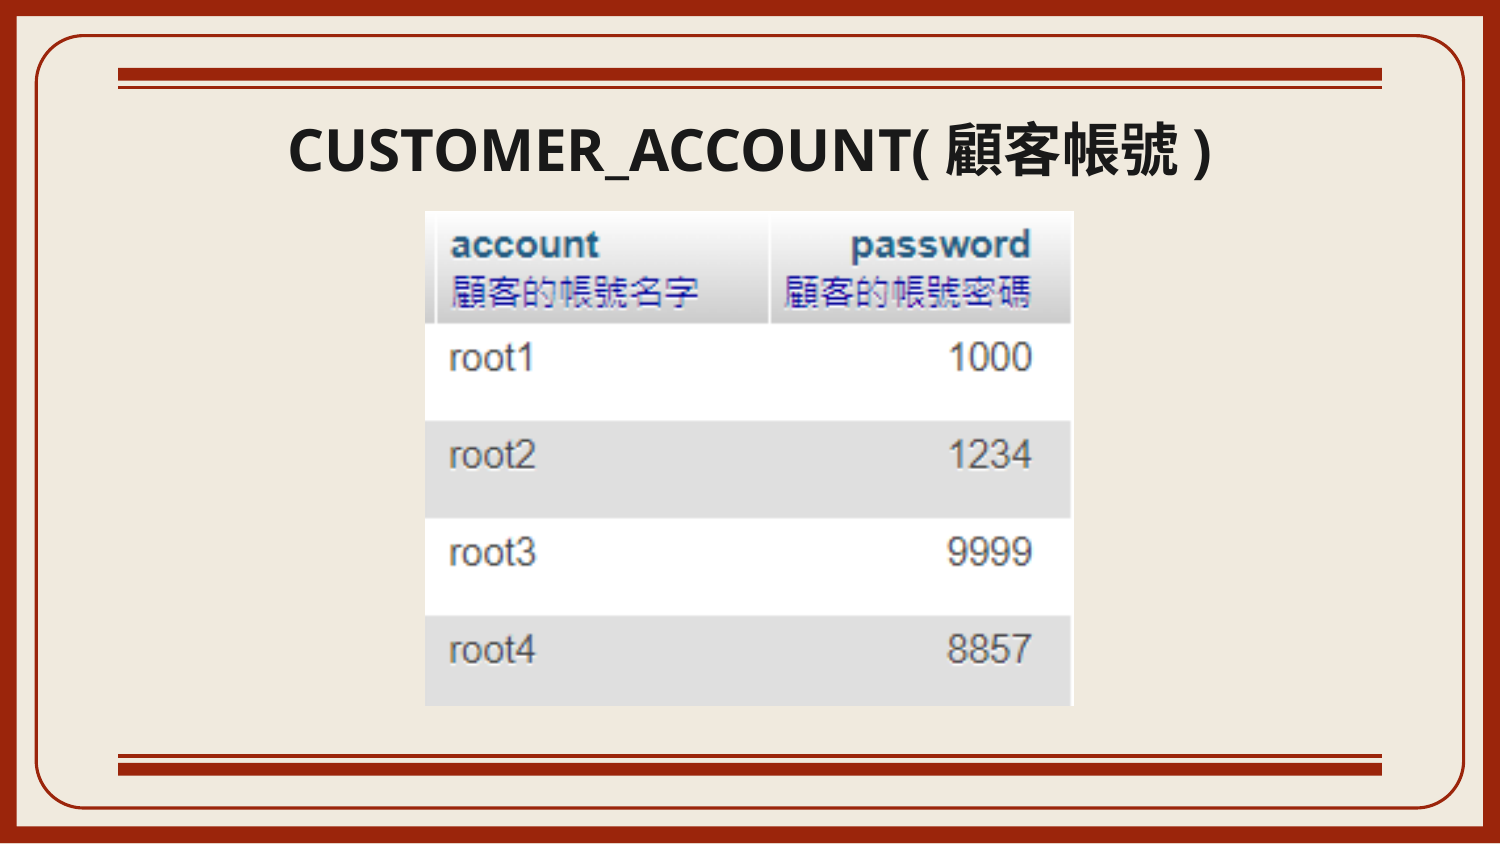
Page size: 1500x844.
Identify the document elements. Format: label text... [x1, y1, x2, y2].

picture [425, 210, 1074, 706]
title CUSTOMER_ACCOUNT(顧客帳號) [118, 98, 1382, 192]
